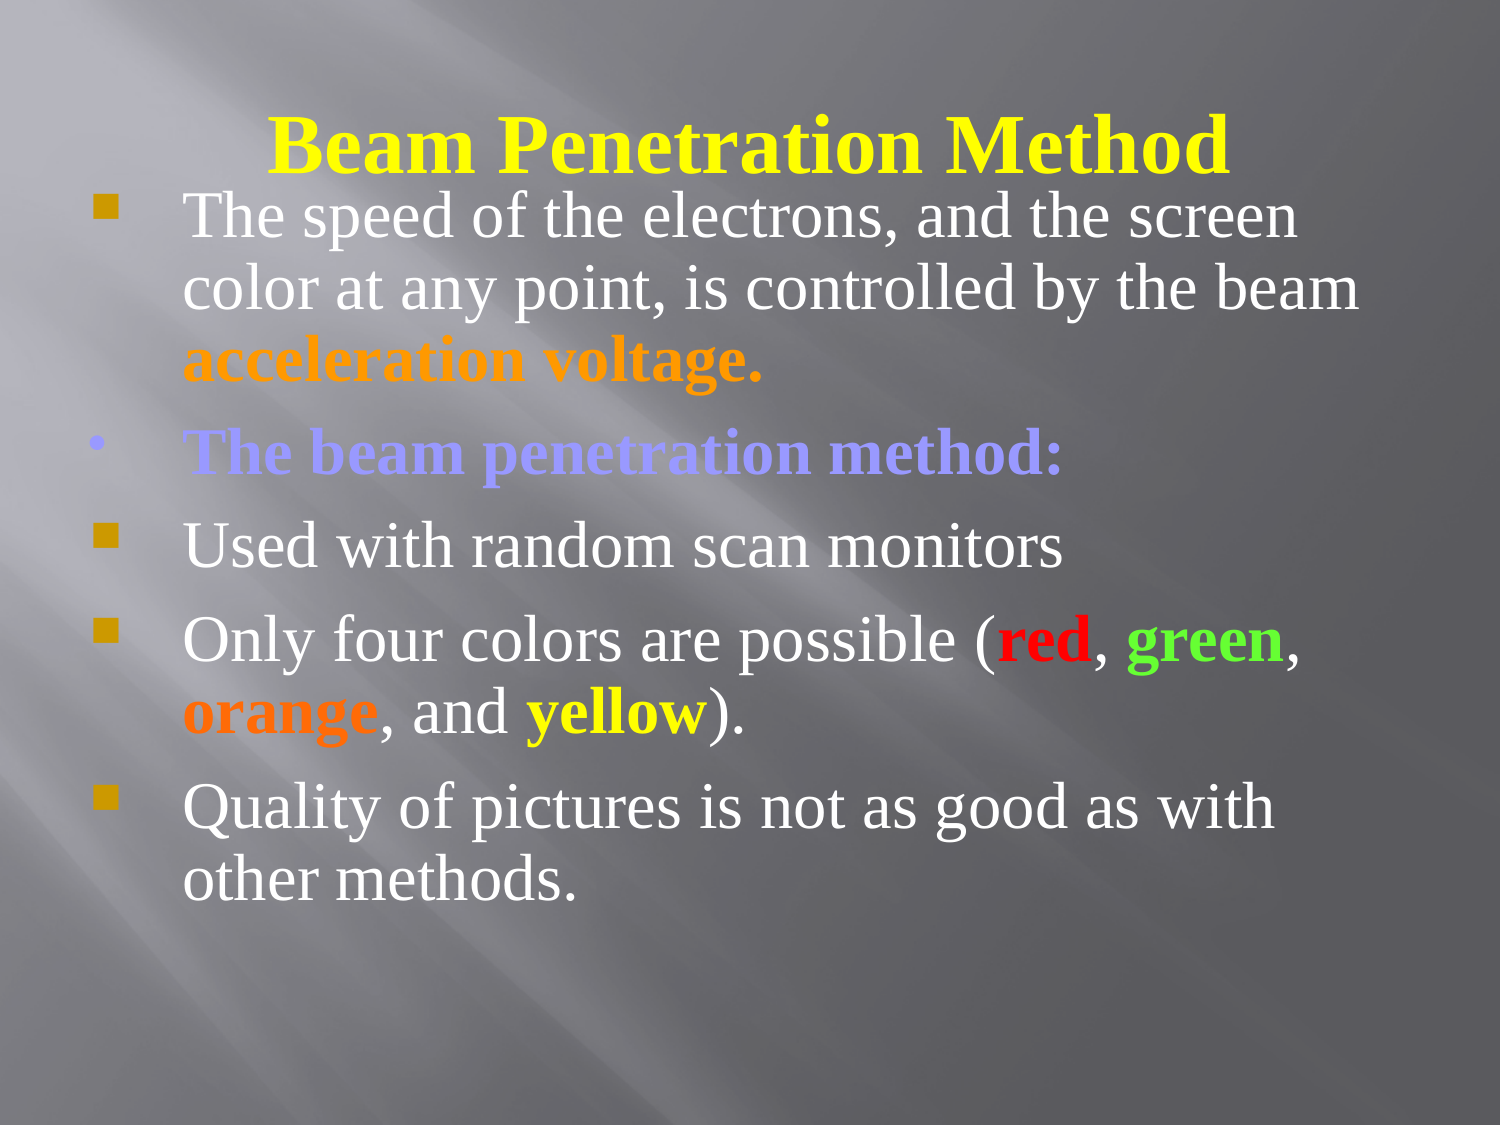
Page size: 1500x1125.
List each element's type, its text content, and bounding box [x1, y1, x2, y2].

title Beam Penetration Method [75, 45, 1425, 172]
list The speed of the electrons, and the screen color at any point, is controlled by the beam acceleration voltage. The beam penetration method: Used with random scan monitors Only four colors are possible (red, green, orange, and yellow). Quality of pictures is not as good as with other methods. [75, 172, 1433, 1006]
